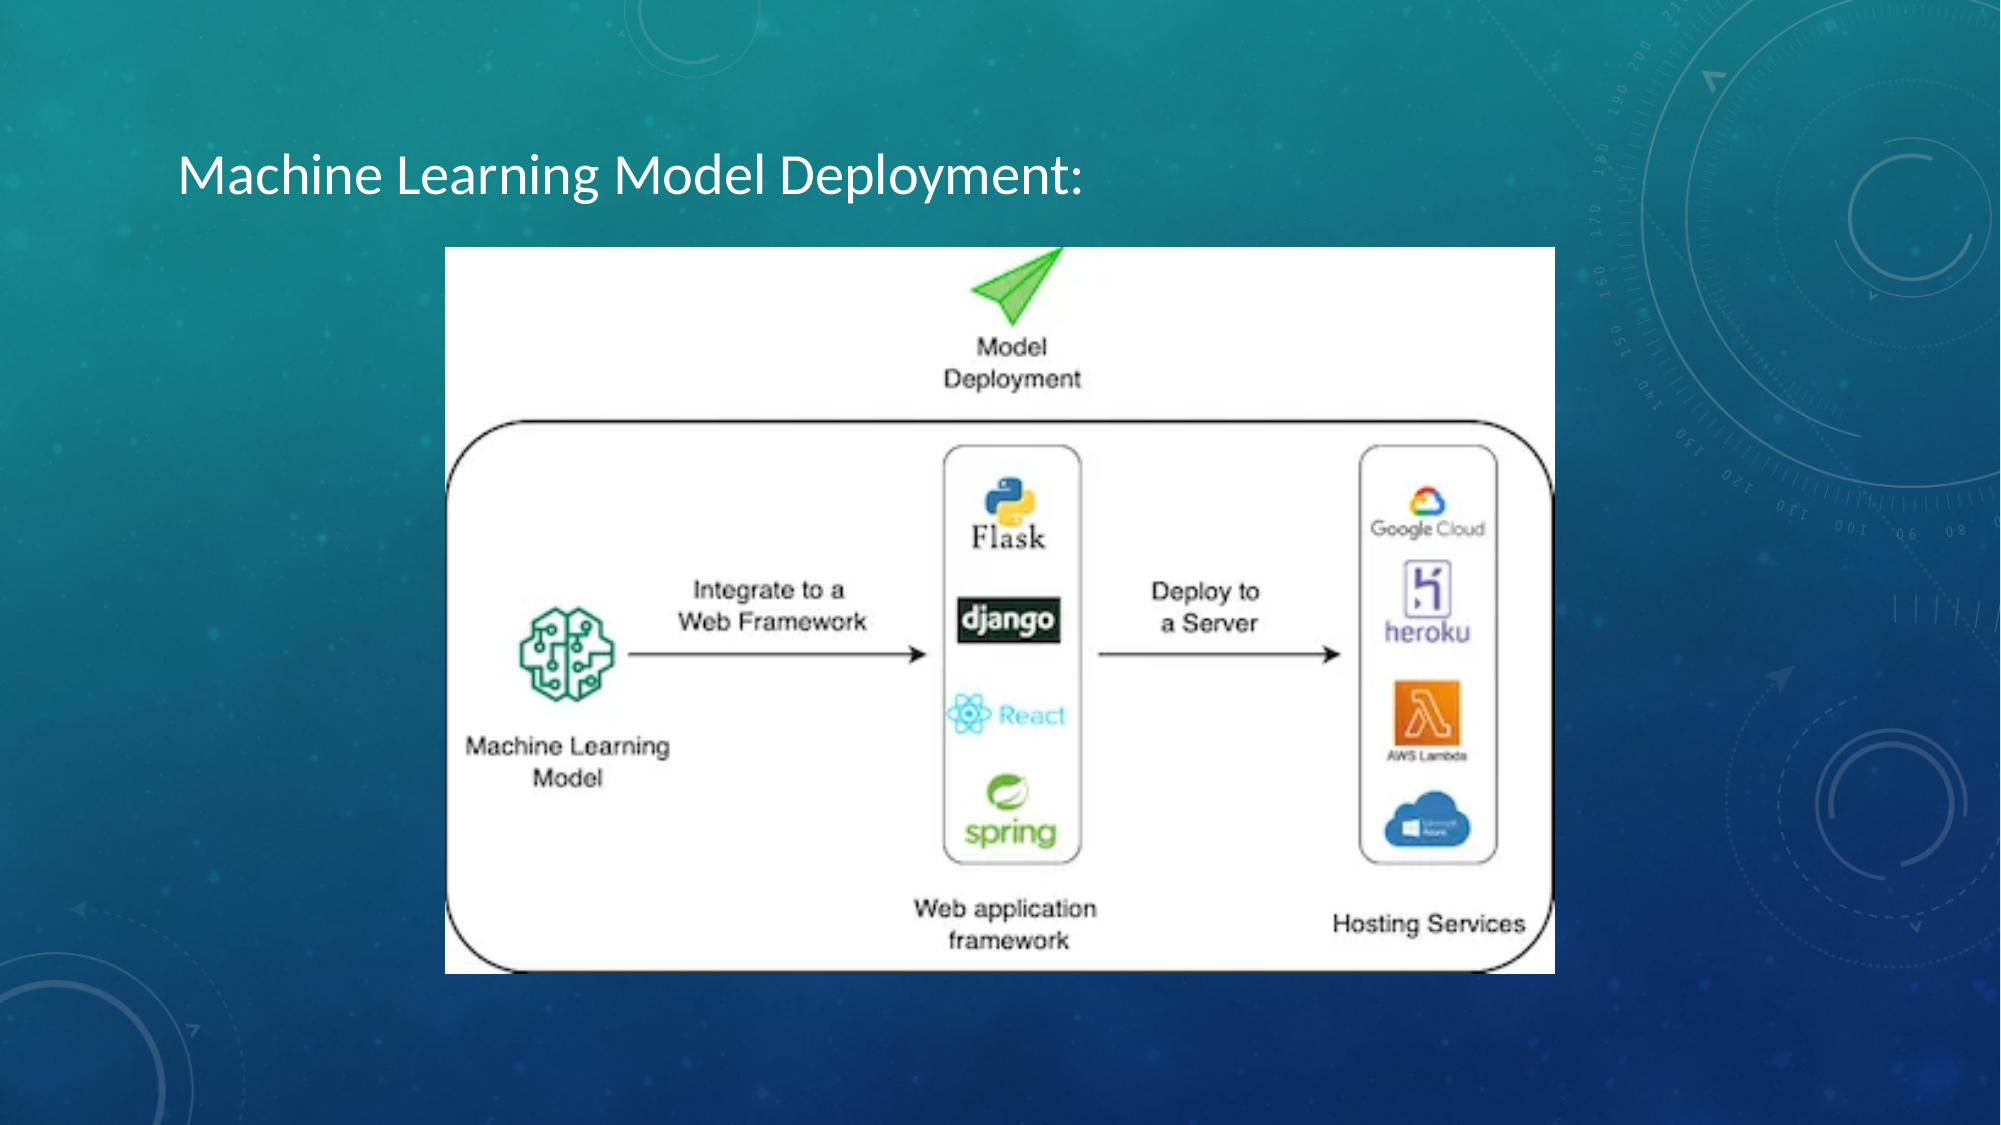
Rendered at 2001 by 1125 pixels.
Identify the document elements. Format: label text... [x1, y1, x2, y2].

text_box Machine Learning Model Deployment: [162, 128, 1119, 214]
picture [445, 247, 1555, 974]
text_box [0, 0, 2000, 1125]
